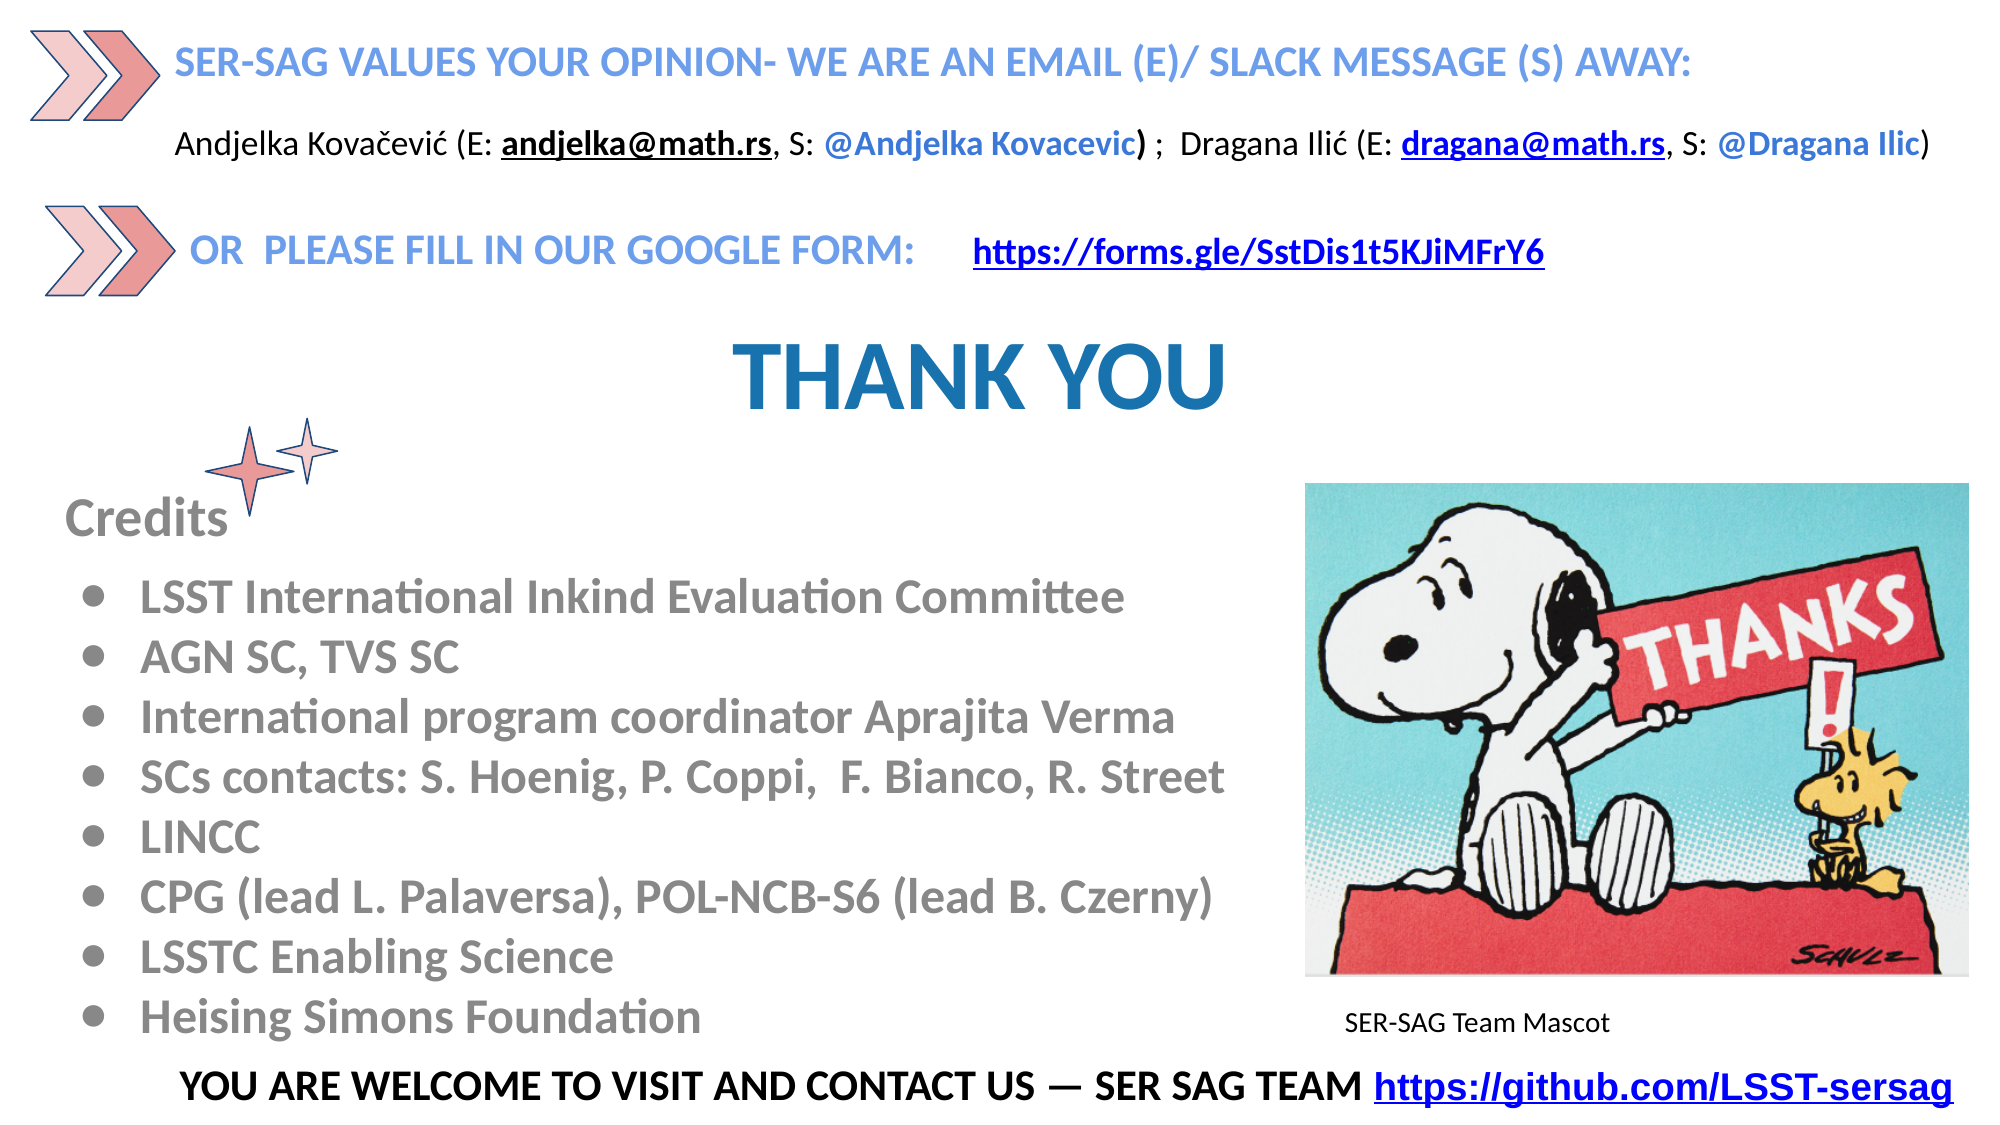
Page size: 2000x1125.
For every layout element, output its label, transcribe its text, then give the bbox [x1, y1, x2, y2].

text_box [276, 418, 338, 484]
title THANK YOU [30, 299, 1932, 439]
text_box [30, 31, 107, 121]
text_box SER-SAG VALUES YOUR OPINION- WE ARE AN EMAIL (E)/ SLACK MESSAGE (S) AWAY: Andjelka Kovačević (E: andjelka@math.rs, S: @Andjelka Kovacevic) ; Dragana Ilić (E: dragana@math.rs, S: @Dragana Ilic) [159, 17, 2000, 178]
text_box [205, 426, 294, 517]
subtitle Credits LSST International Inkind Evaluation Committee AGN SC, TVS SC International program coordinator Aprajita Verma SCs contacts: S. Hoenig, P. Coppi, F. Bianco, R. Street LINCC CPG (lead L. Palaversa), POL-NCB-S6 (lead B. Czerny) LSSTC Enabling Science Heising Simons Foundation [45, 469, 1643, 958]
text_box [99, 206, 176, 296]
text_box YOU ARE WELCOME TO VISIT AND CONTACT US — SER SAG TEAM https://github.com/LSST-sersag [30, 1041, 1969, 1124]
text_box SER-SAG Team Mascot [1330, 988, 2000, 1054]
picture [1305, 483, 1969, 977]
text_box OR PLEASE FILL IN OUR GOOGLE FORM: https://forms.gle/SstDis1t5KJiMFrY6 [175, 206, 1919, 344]
text_box [83, 31, 160, 121]
text_box [45, 206, 122, 296]
